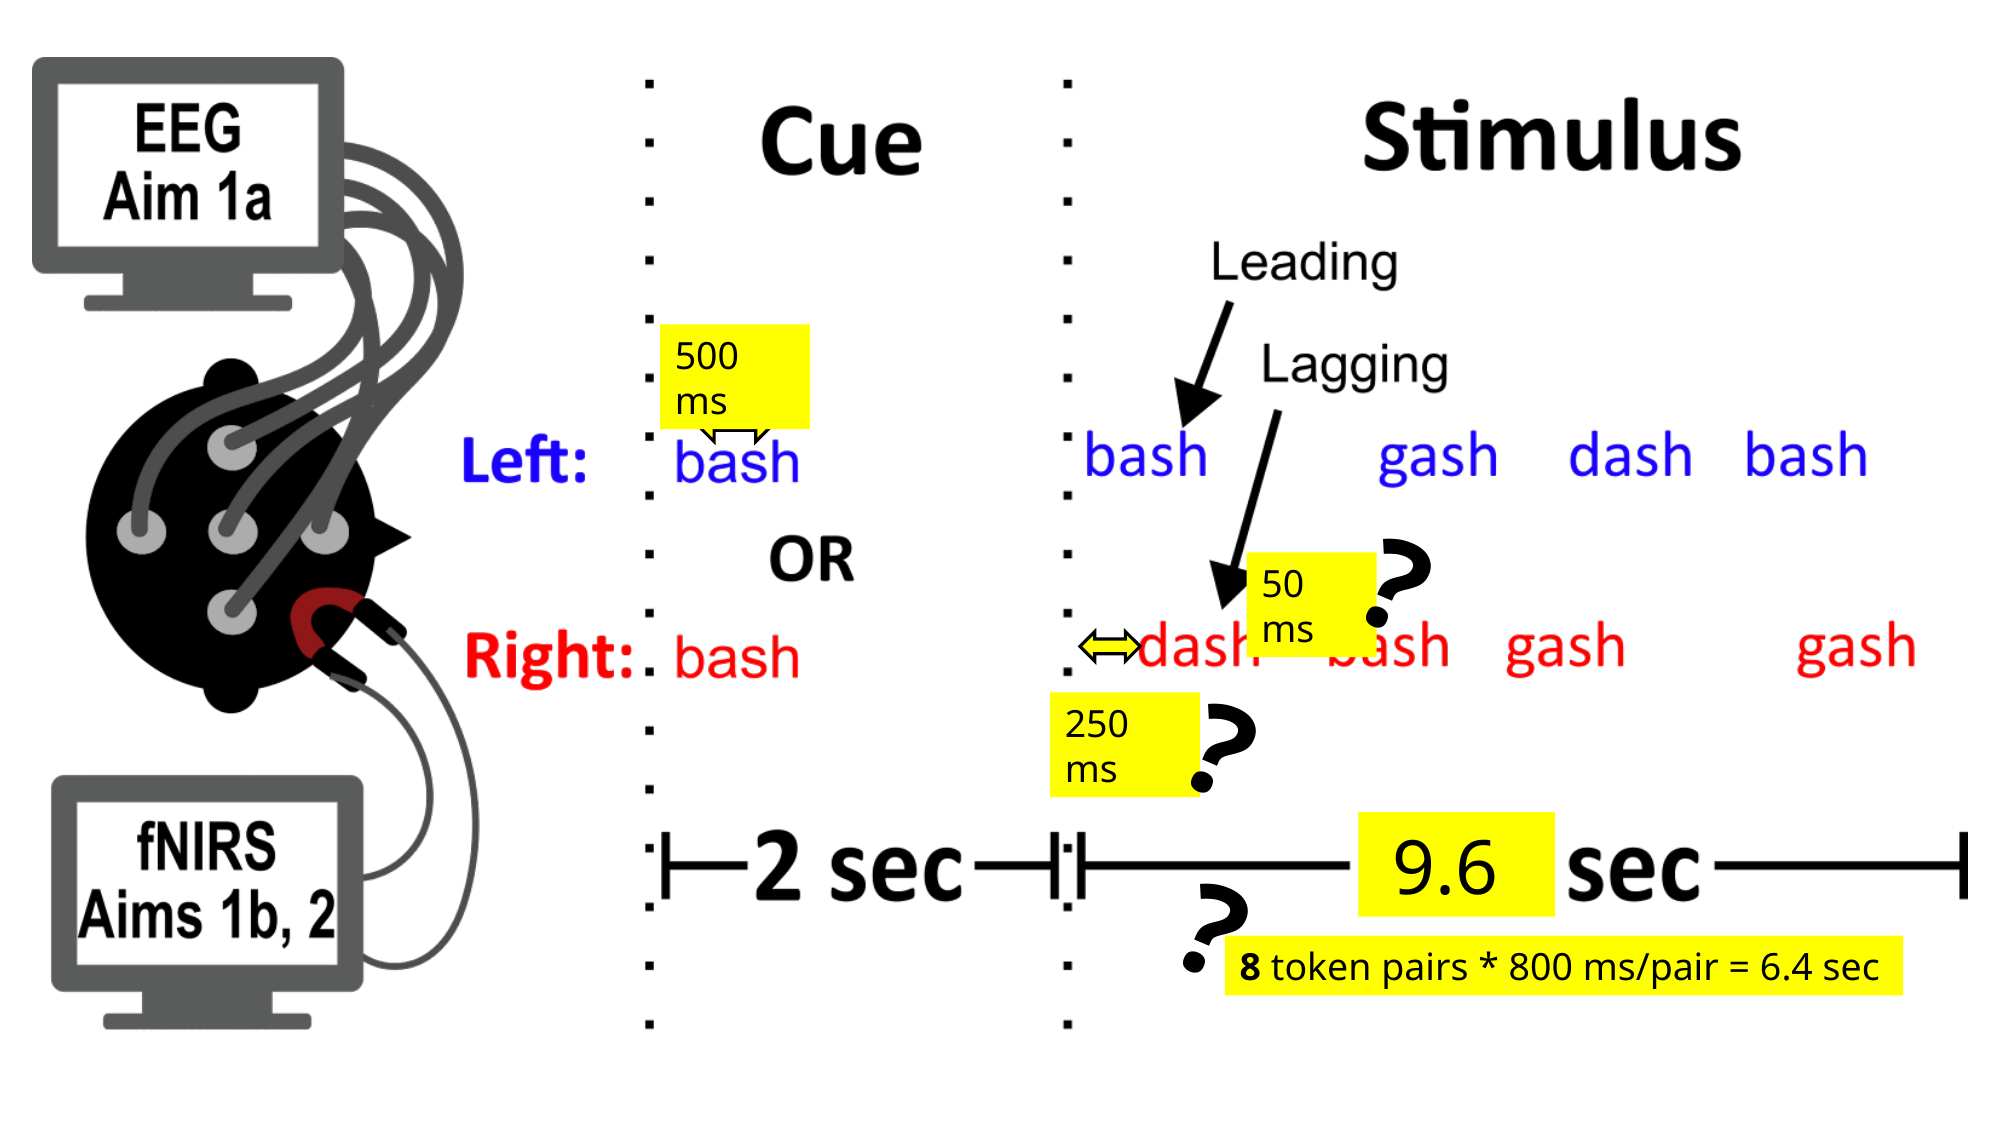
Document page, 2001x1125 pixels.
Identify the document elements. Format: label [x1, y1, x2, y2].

picture [31, 57, 1969, 1068]
